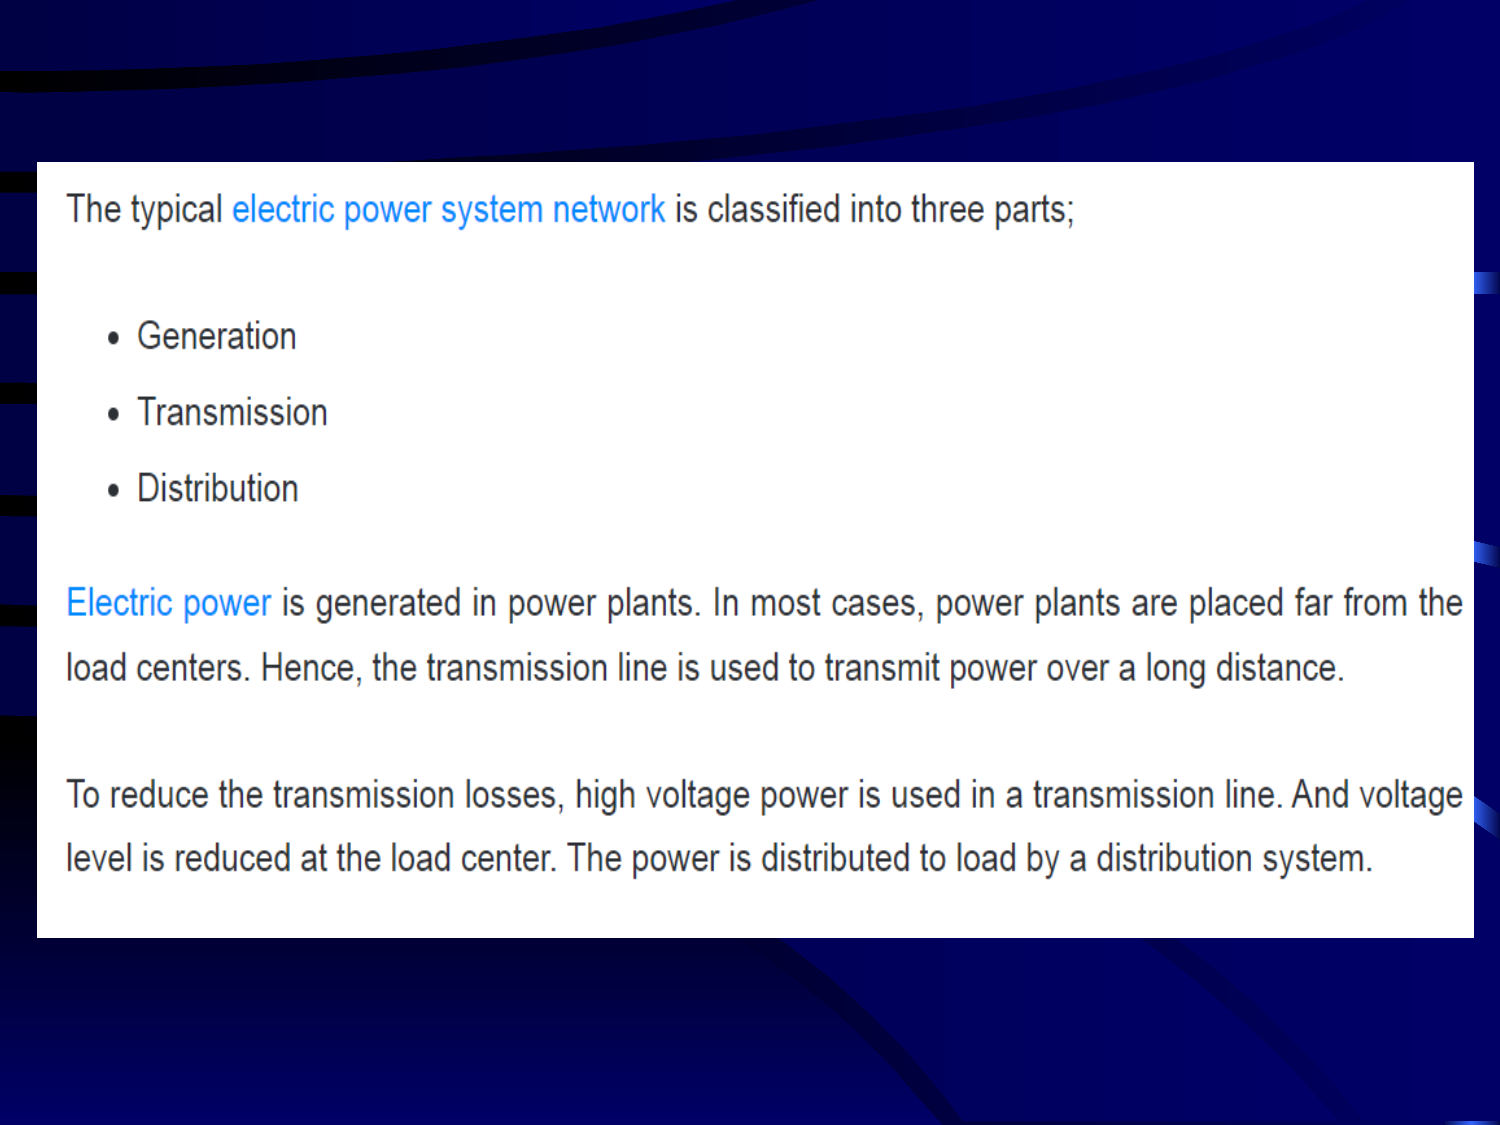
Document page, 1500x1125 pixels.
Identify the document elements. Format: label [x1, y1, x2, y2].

picture [37, 162, 1474, 938]
